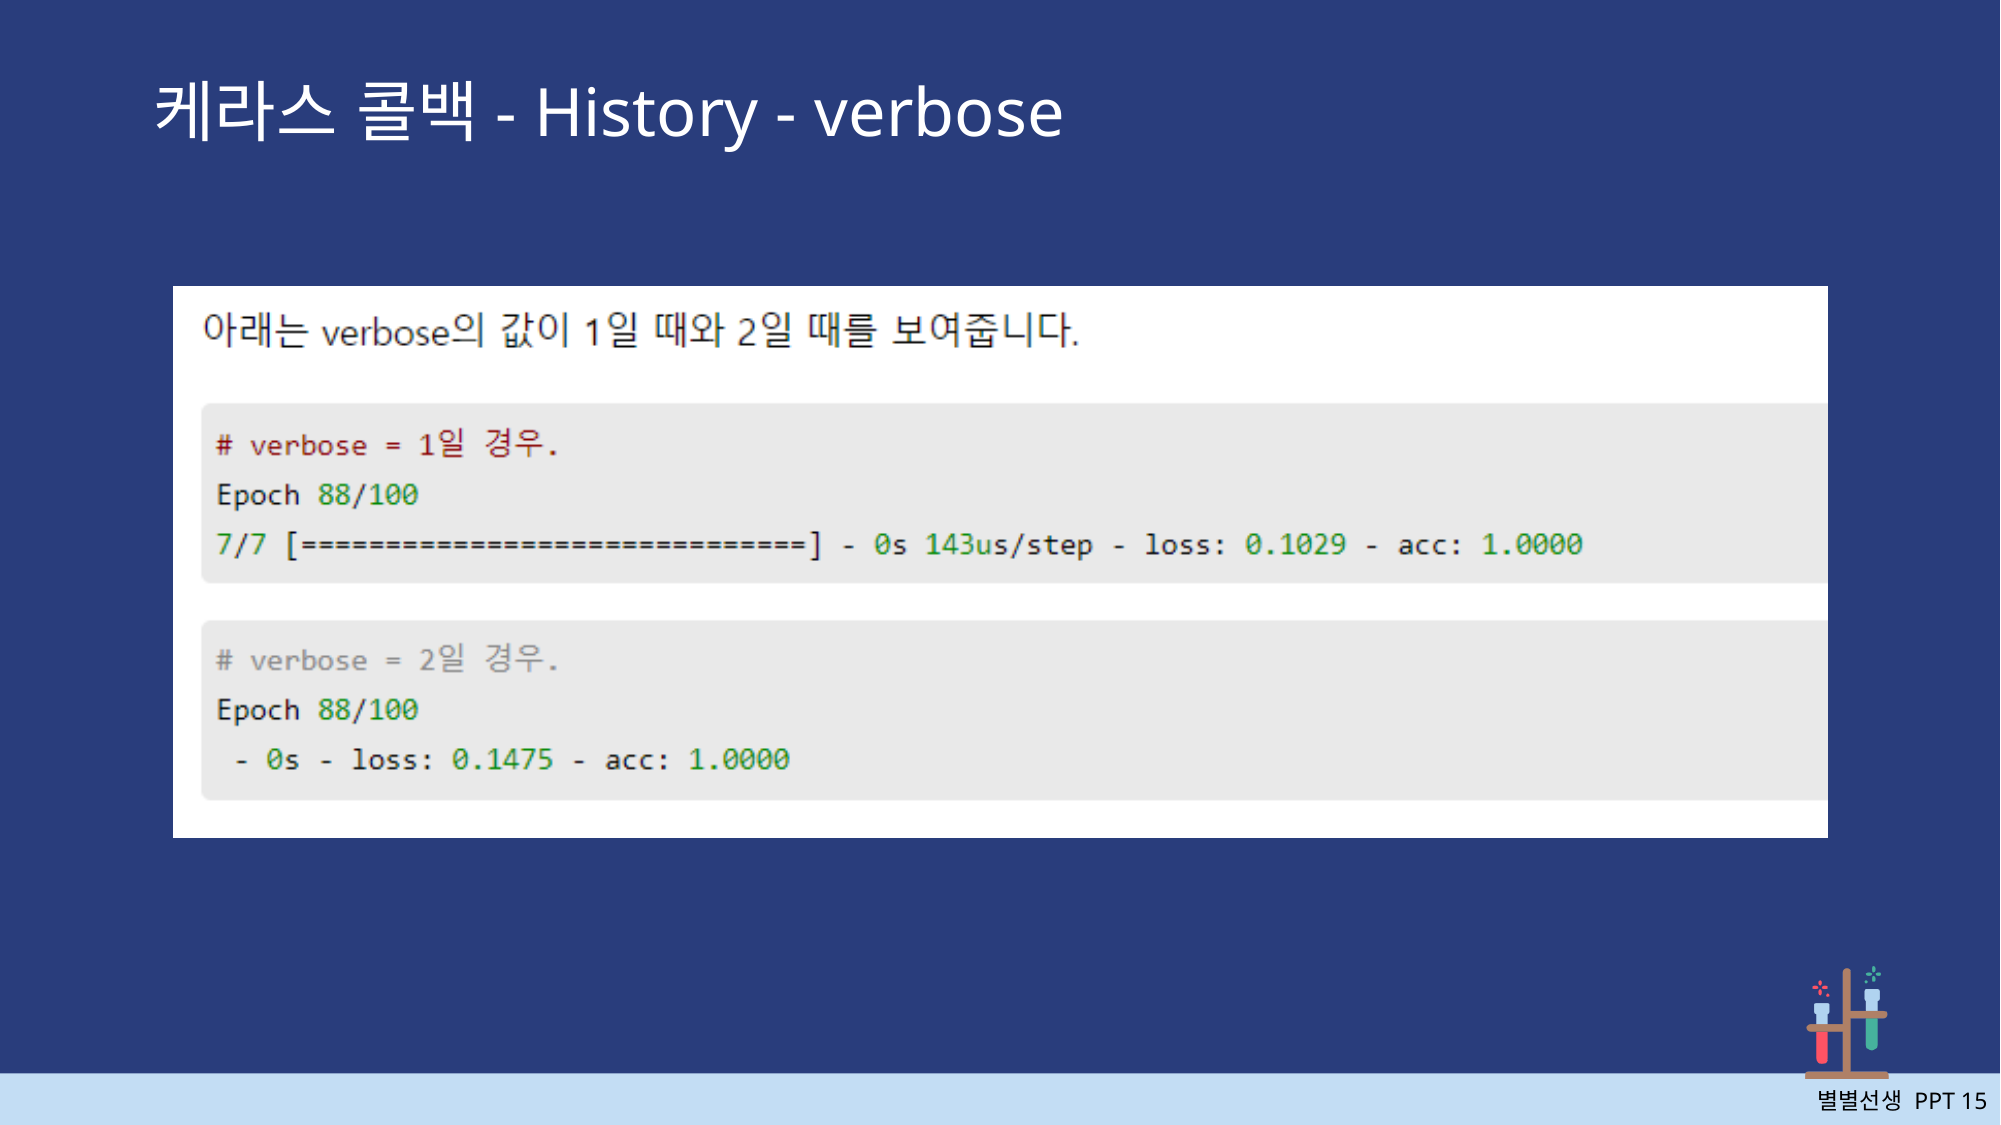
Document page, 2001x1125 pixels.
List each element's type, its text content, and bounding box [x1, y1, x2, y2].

picture [1790, 966, 1903, 1080]
text_box 별별선생 PPT 15 [1802, 1078, 2000, 1122]
text_box 케라스 콜백- History - verbose [138, 62, 1081, 158]
picture [173, 286, 1828, 838]
text_box [0, 1072, 2000, 1125]
